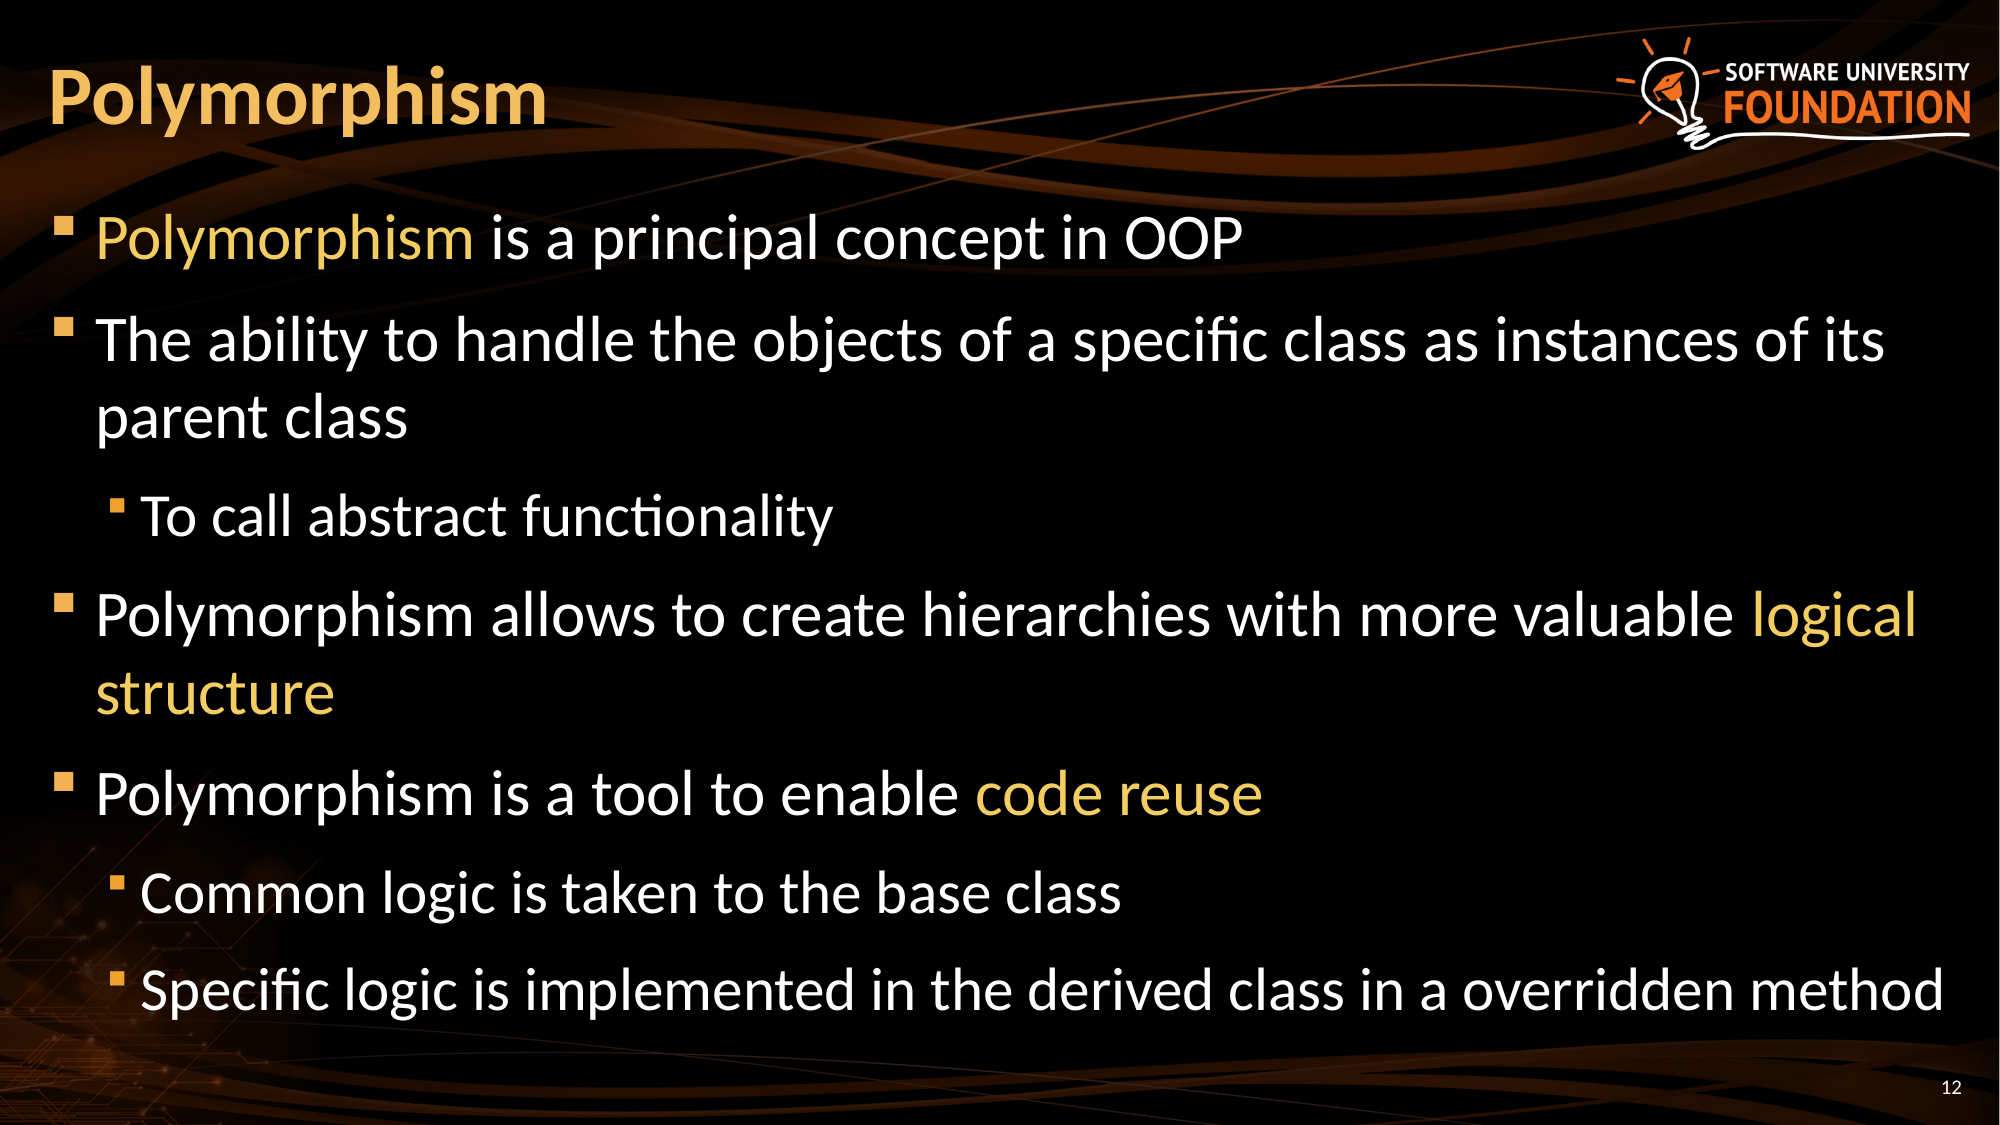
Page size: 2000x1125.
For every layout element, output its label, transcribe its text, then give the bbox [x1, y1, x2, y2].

list Polymorphism is a principal concept in OOP The ability to handle the objects of a specific class as instances of its parent class To call abstract functionality Polymorphism allows to create hierarchies with more valuable logical structure Polymorphism is a tool to enable code reuse Common logic is taken to the base class Specific logic is implemented in the derived class in a overridden method [31, 188, 1968, 1103]
picture [0, 0, 2000, 1125]
title Polymorphism [30, 6, 1602, 189]
